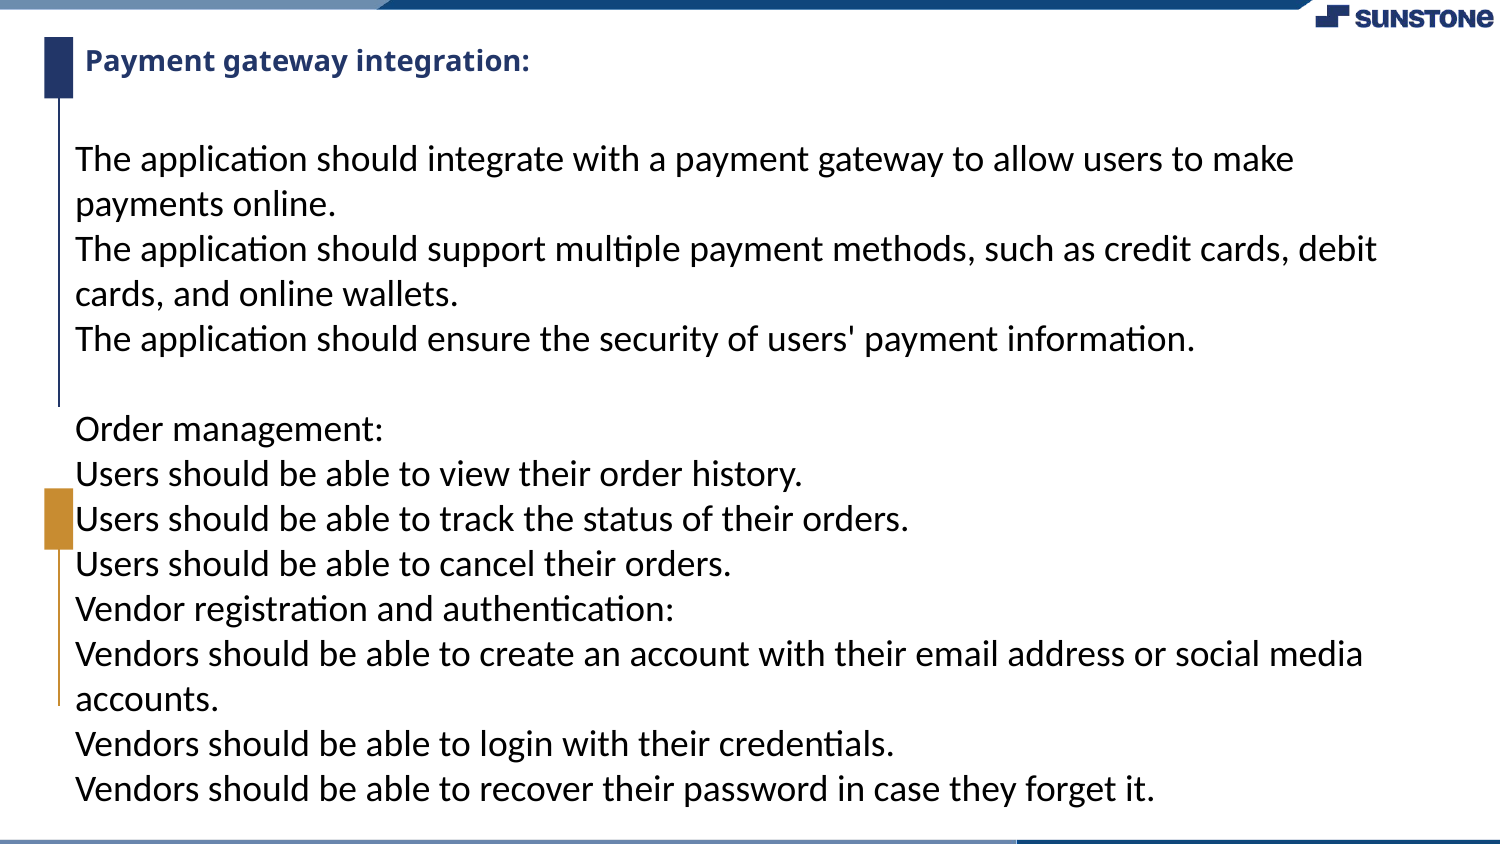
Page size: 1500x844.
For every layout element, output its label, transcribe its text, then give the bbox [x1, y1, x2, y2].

list The application should integrate with a payment gateway to allow users to make payments online. The application should support multiple payment methods, such as credit cards, debit cards, and online wallets. The application should ensure the security of users' payment information. Order management: Users should be able to view their order history. Users should be able to track the status of their orders. Users should be able to cancel their orders. Vendor registration and authentication: Vendors should be able to create an account with their email address or social media accounts. Vendors should be able to login with their credentials. Vendors should be able to recover their password in case they forget it. [75, 134, 1425, 844]
title Payment gateway integration: [85, 41, 1415, 113]
picture [0, 0, 1500, 844]
